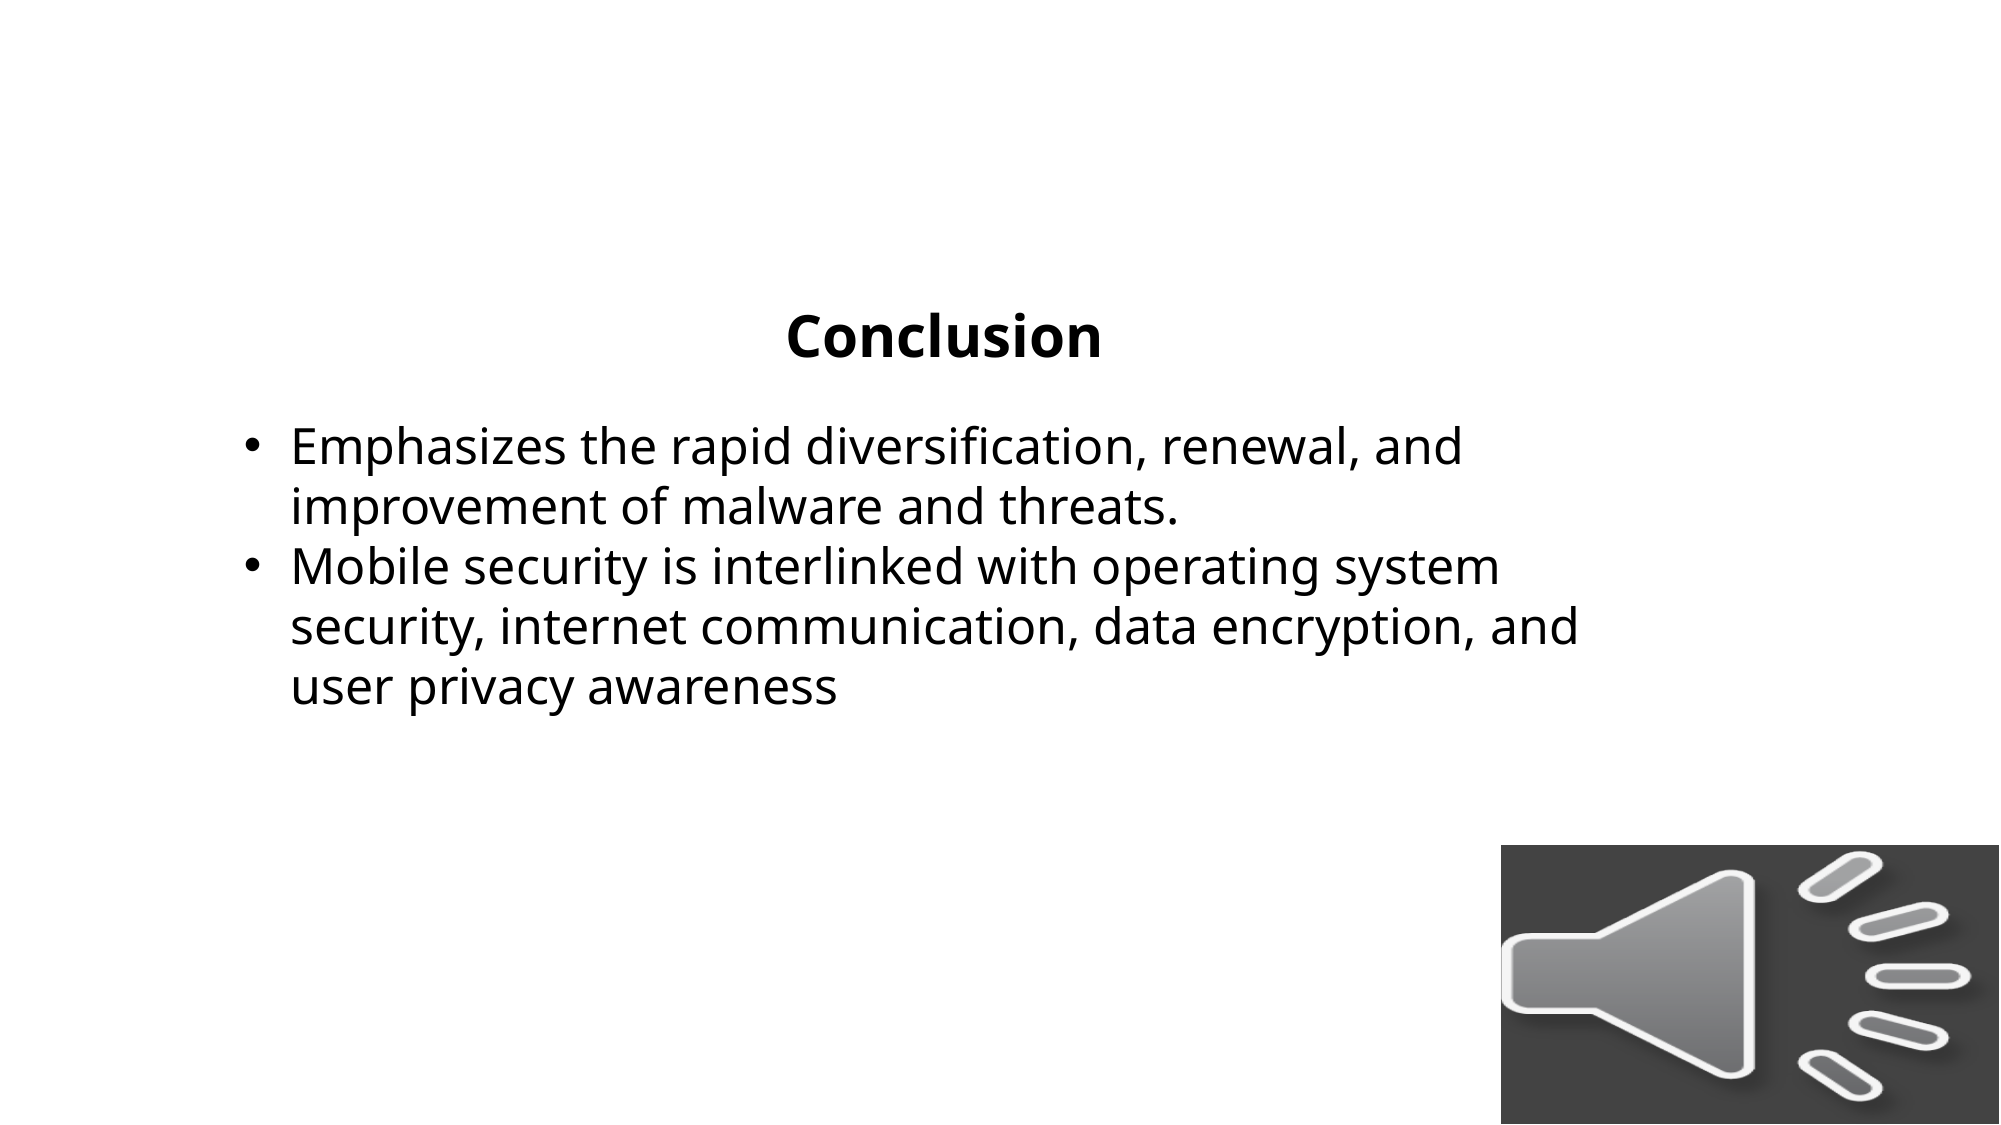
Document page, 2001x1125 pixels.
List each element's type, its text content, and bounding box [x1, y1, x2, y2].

picture [1499, 843, 2000, 1125]
text_box Conclusion Emphasizes the rapid diversification, renewal, and improvement of malware and threats. Mobile security is interlinked with operating system security, internet communication, data encryption, and user privacy awareness [228, 292, 1660, 722]
